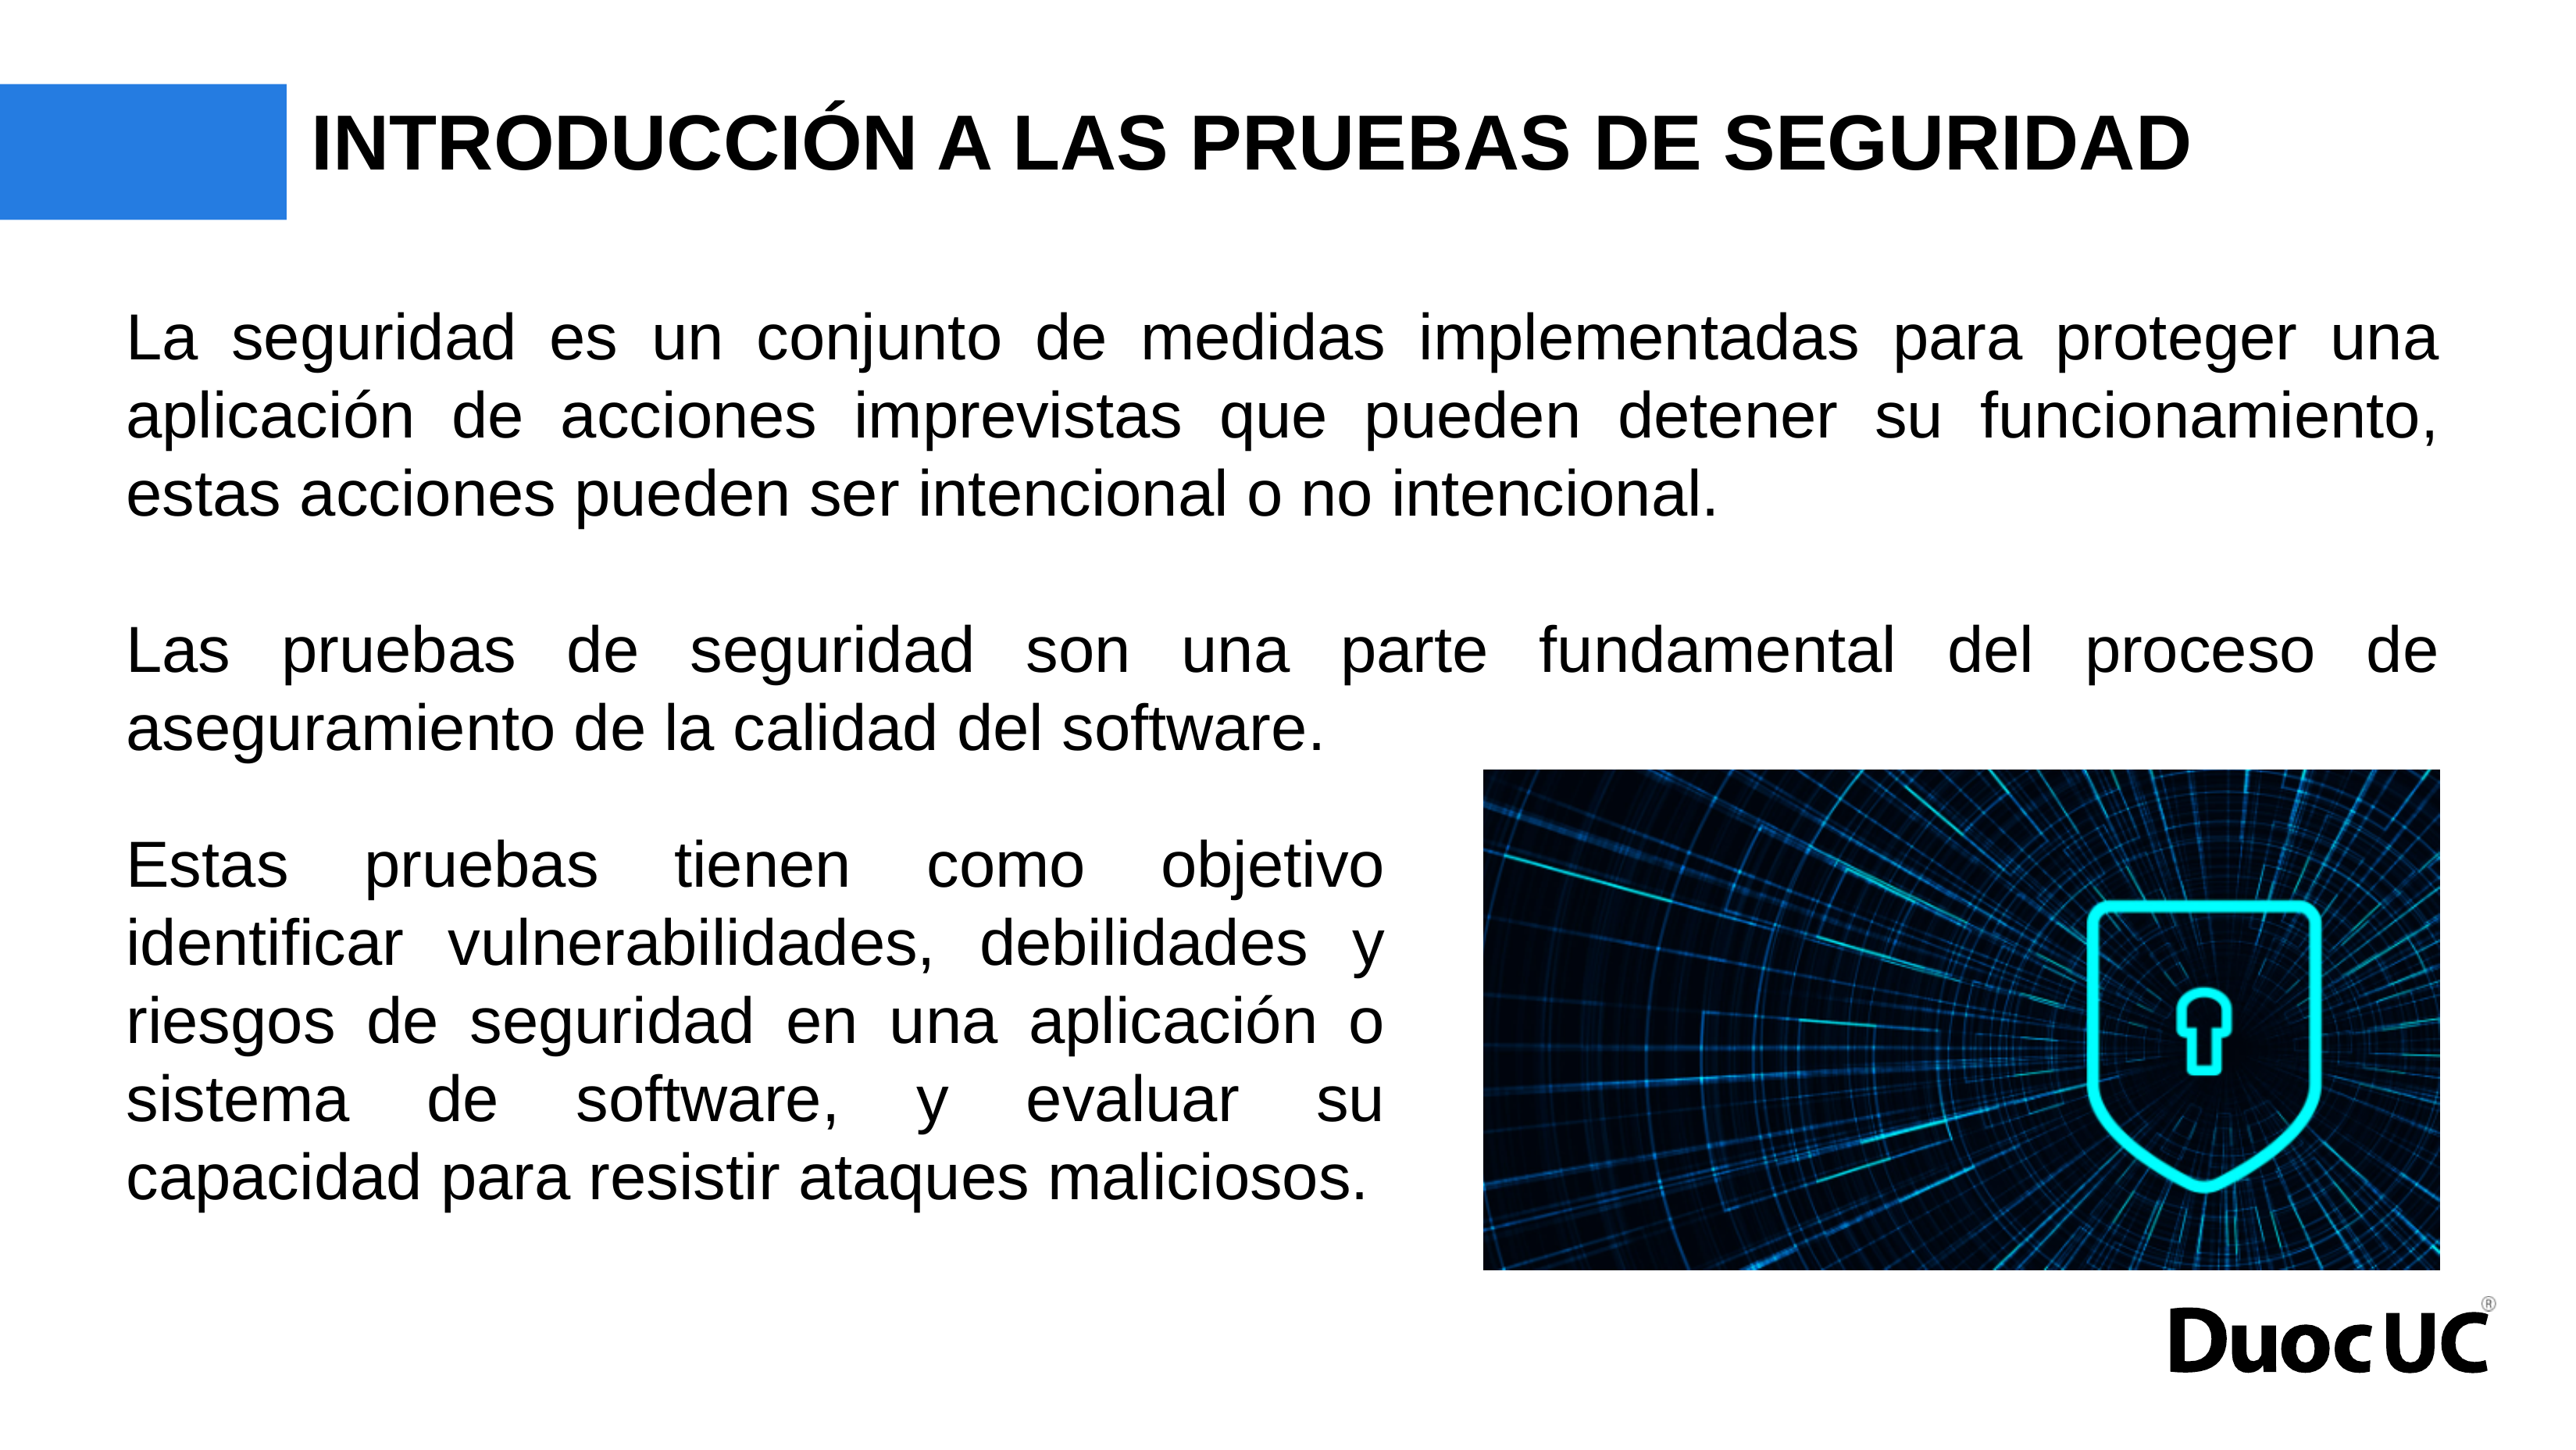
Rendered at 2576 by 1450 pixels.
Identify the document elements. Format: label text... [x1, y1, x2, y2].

title INTRODUCCIÓN A LAS PRUEBAS DE SEGURIDAD [311, 91, 2489, 187]
picture [2481, 1296, 2496, 1312]
text_box La seguridad es un conjunto de medidas implementadas para proteger una aplicación de acciones imprevistas que pueden detener su funcionamiento, estas acciones pueden ser intencional o no intencional. Las pruebas de seguridad son una parte fundamental del proceso de aseguramiento de la calidad del software. [126, 295, 2440, 764]
text_box Estas pruebas tienen como objetivo identificar vulnerabilidades, debilidades y riesgos de seguridad en una aplicación o sistema de software, y evaluar su capacidad para resistir ataques maliciosos. [126, 822, 1386, 1213]
picture [1483, 770, 2441, 1270]
